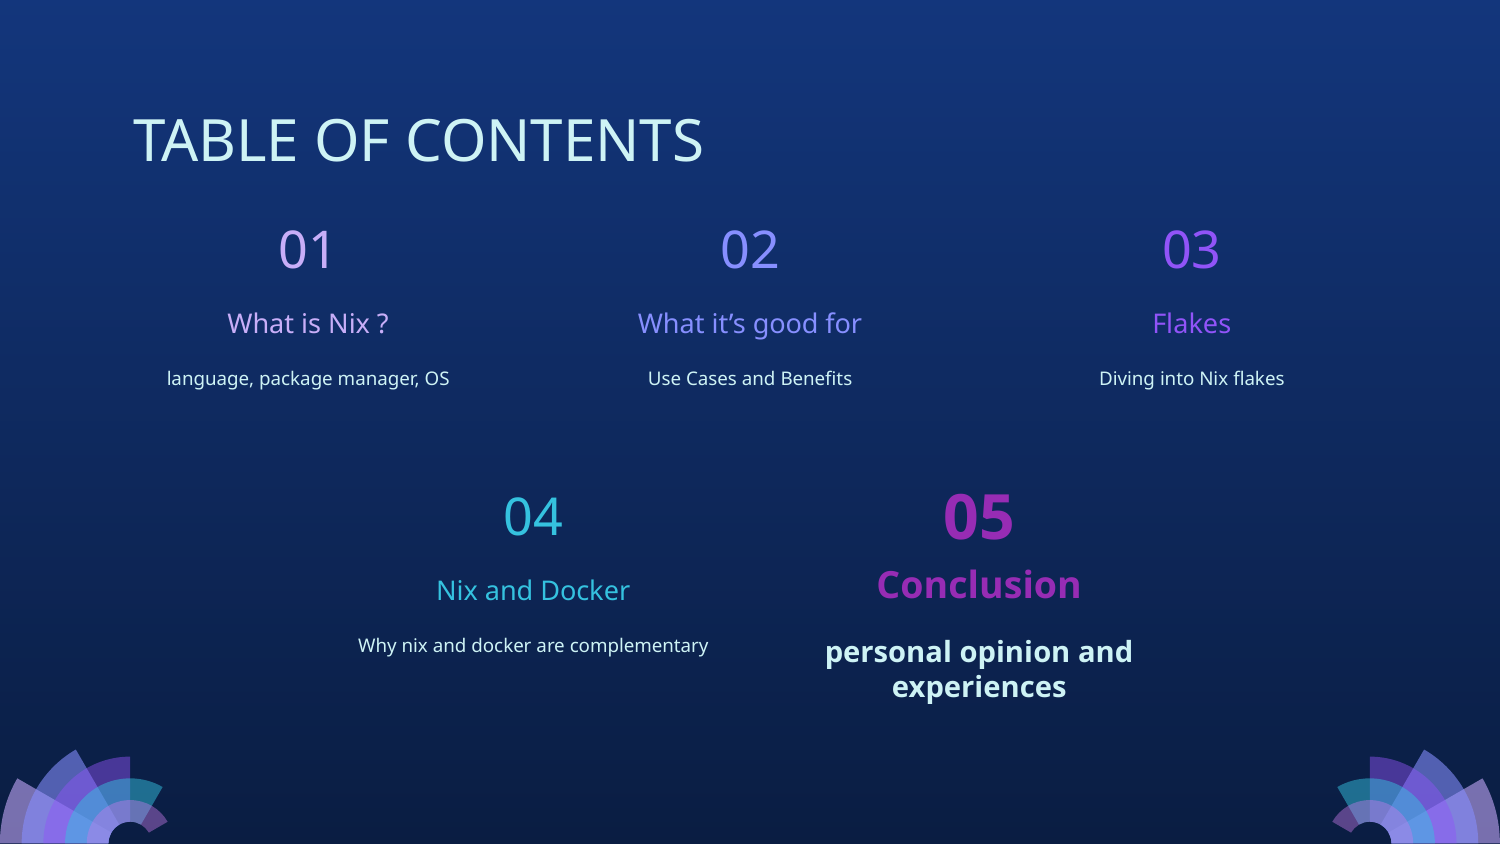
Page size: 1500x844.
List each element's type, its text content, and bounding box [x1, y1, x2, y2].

title 02 [659, 216, 841, 281]
title 04 [443, 482, 624, 547]
subtitle personal opinion and experiences [789, 618, 1170, 722]
title TABLE OF CONTENTS [118, 88, 1382, 183]
subtitle language, package manager, OS [118, 352, 499, 456]
title 05 [889, 482, 1070, 547]
subtitle Why nix and docker are complementary [343, 618, 724, 722]
subtitle Flakes [1001, 290, 1382, 352]
subtitle What is Nix ? [118, 290, 499, 352]
title 03 [1101, 216, 1282, 281]
subtitle Use Cases and Benefits [560, 352, 941, 456]
subtitle Diving into Nix flakes [1001, 352, 1382, 456]
subtitle What it’s good for [559, 290, 940, 355]
title 01 [218, 216, 399, 281]
subtitle Nix and Docker [343, 557, 724, 618]
subtitle Conclusion [789, 557, 1170, 618]
